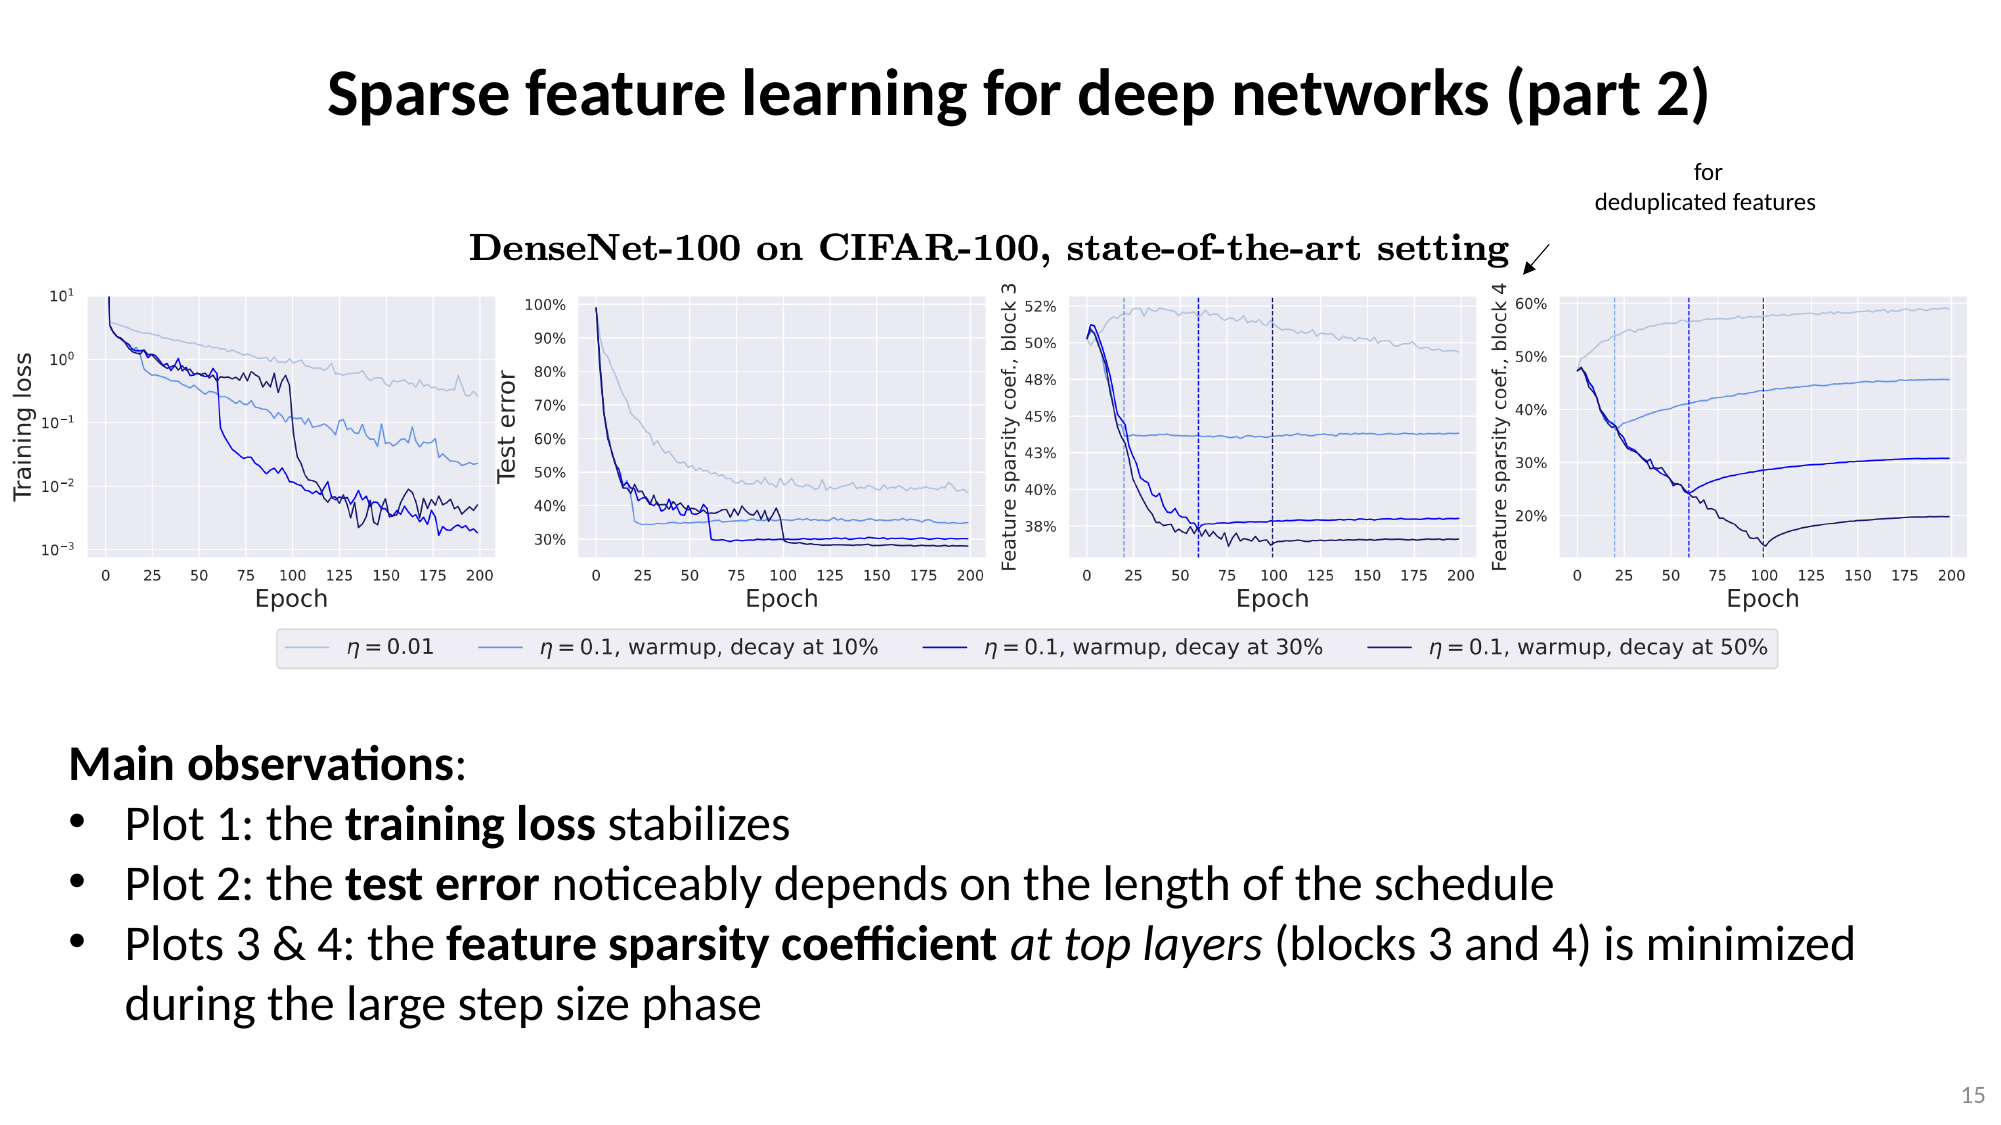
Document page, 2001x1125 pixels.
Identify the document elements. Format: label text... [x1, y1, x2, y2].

picture [0, 219, 1987, 677]
slide_number 14 [1551, 1063, 2000, 1123]
text_box Main observations: Plot 1: the training loss stabilizes Plot 2: the test error noticeably depends on the length of the schedule Plots 3 & 4: the feature sparsity coefficient at top layers (blocks 3 and 4) is minimized during the large step size phase [53, 723, 1912, 1038]
text_box Sparse feature learning for deep networks (part 2) [175, 41, 1865, 137]
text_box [1523, 244, 1550, 275]
